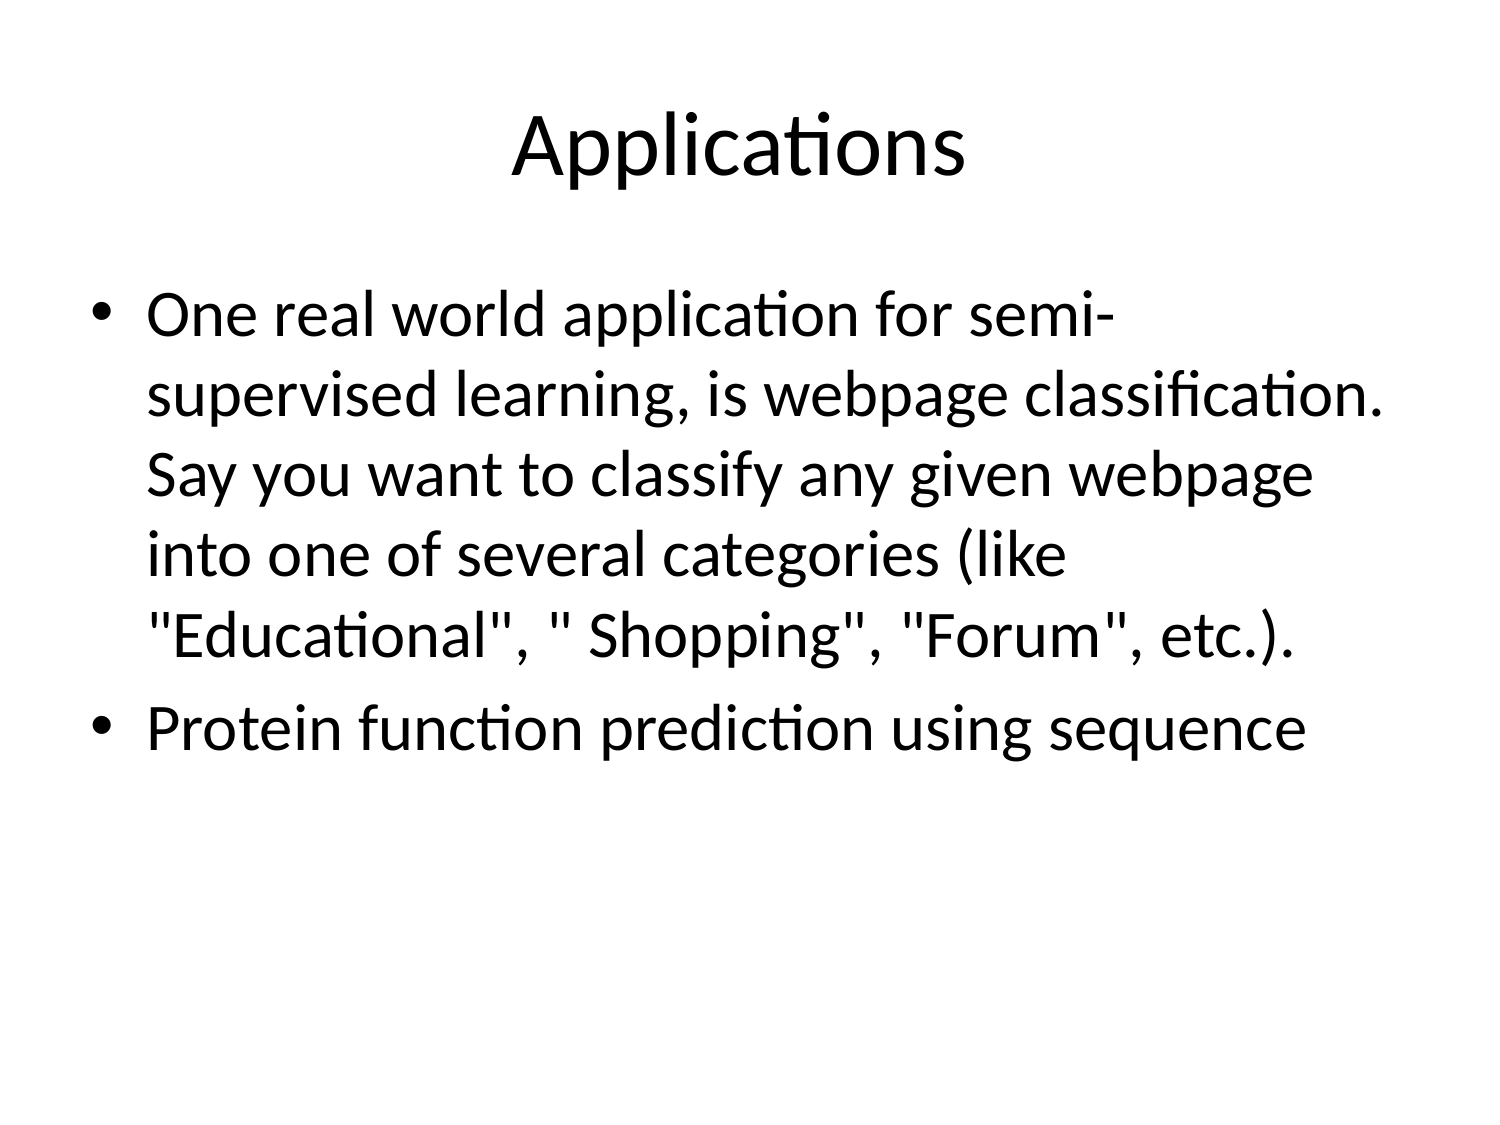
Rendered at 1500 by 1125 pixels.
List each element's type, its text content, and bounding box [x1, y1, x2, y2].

title Applications [75, 45, 1425, 233]
list One real world application for semi-supervised learning, is webpage classification. Say you want to classify any given webpage into one of several categories (like "Educational", " Shopping", "Forum", etc.). Protein function prediction using sequence [75, 262, 1425, 1005]
